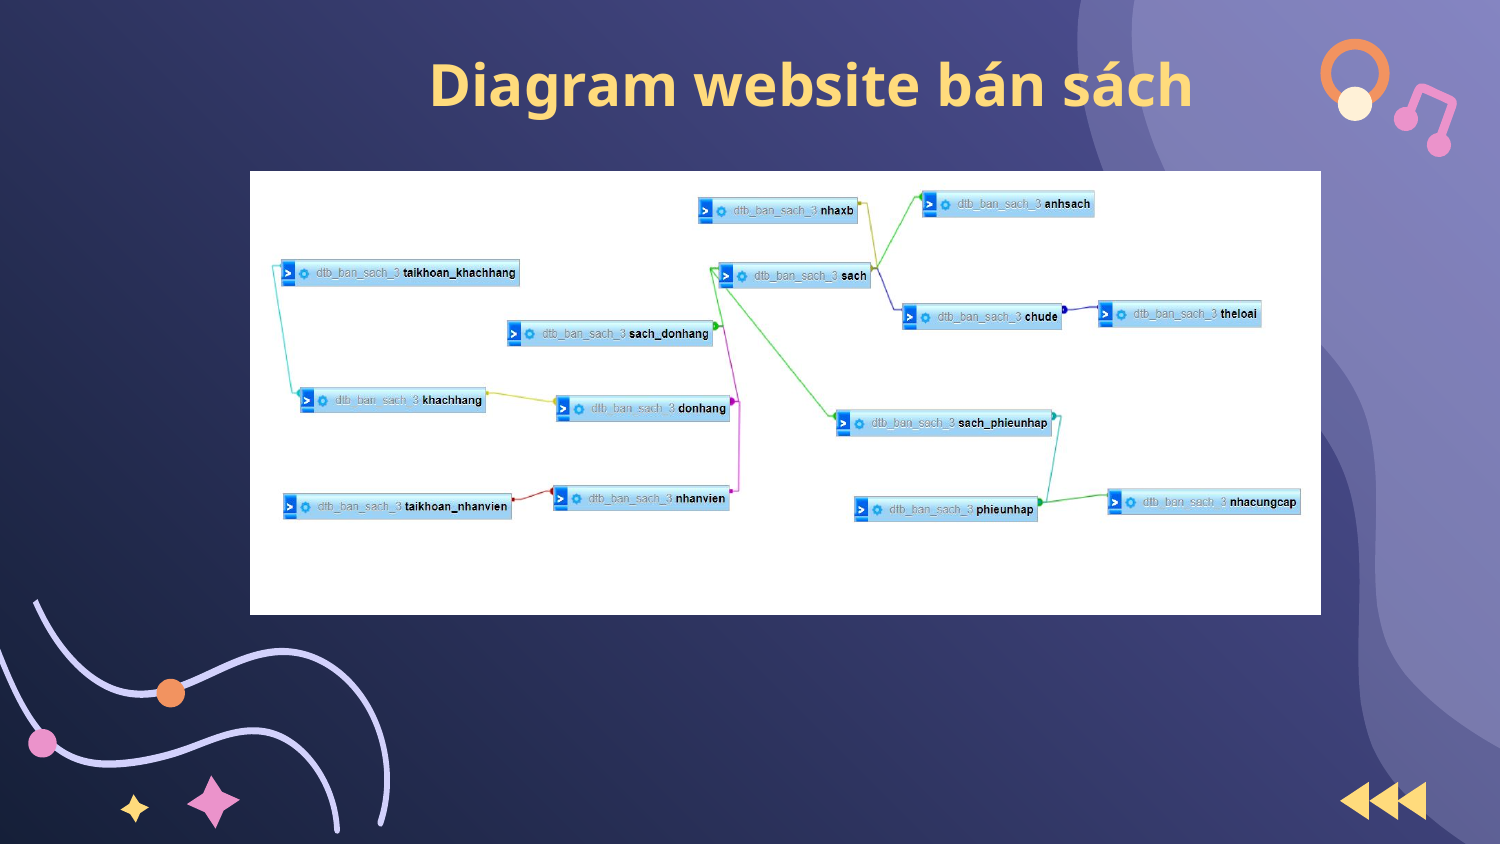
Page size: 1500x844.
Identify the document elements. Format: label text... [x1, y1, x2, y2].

title Diagram website bán sách [152, 32, 1471, 121]
picture [250, 170, 1321, 615]
